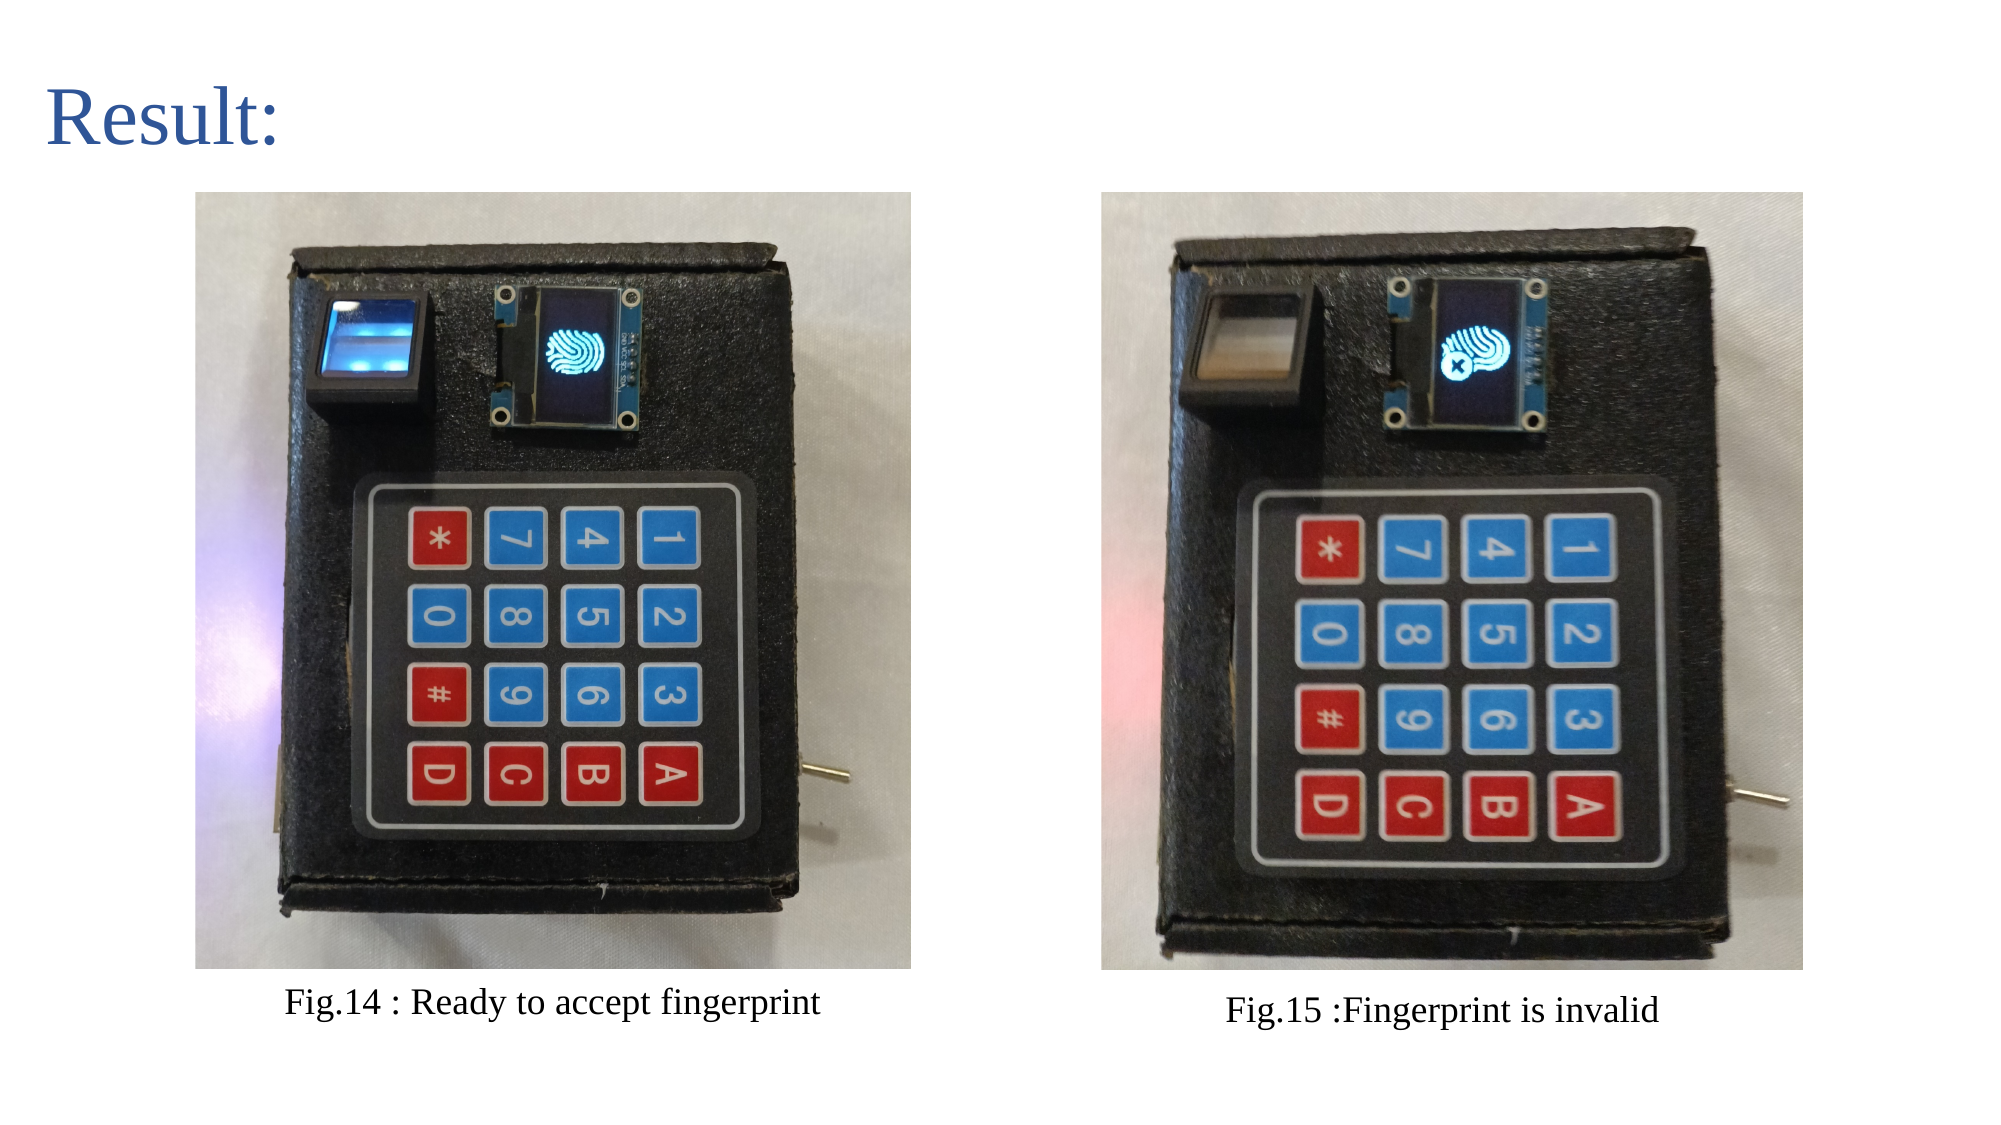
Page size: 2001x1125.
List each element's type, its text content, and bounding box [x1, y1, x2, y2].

picture [1101, 192, 1803, 970]
text_box Fig.14 : Ready to accept fingerprint [269, 969, 837, 1030]
text_box Fig.15 :Fingerprint is invalid [1210, 977, 1675, 1038]
text_box Result: [30, 53, 298, 169]
picture [195, 192, 911, 969]
